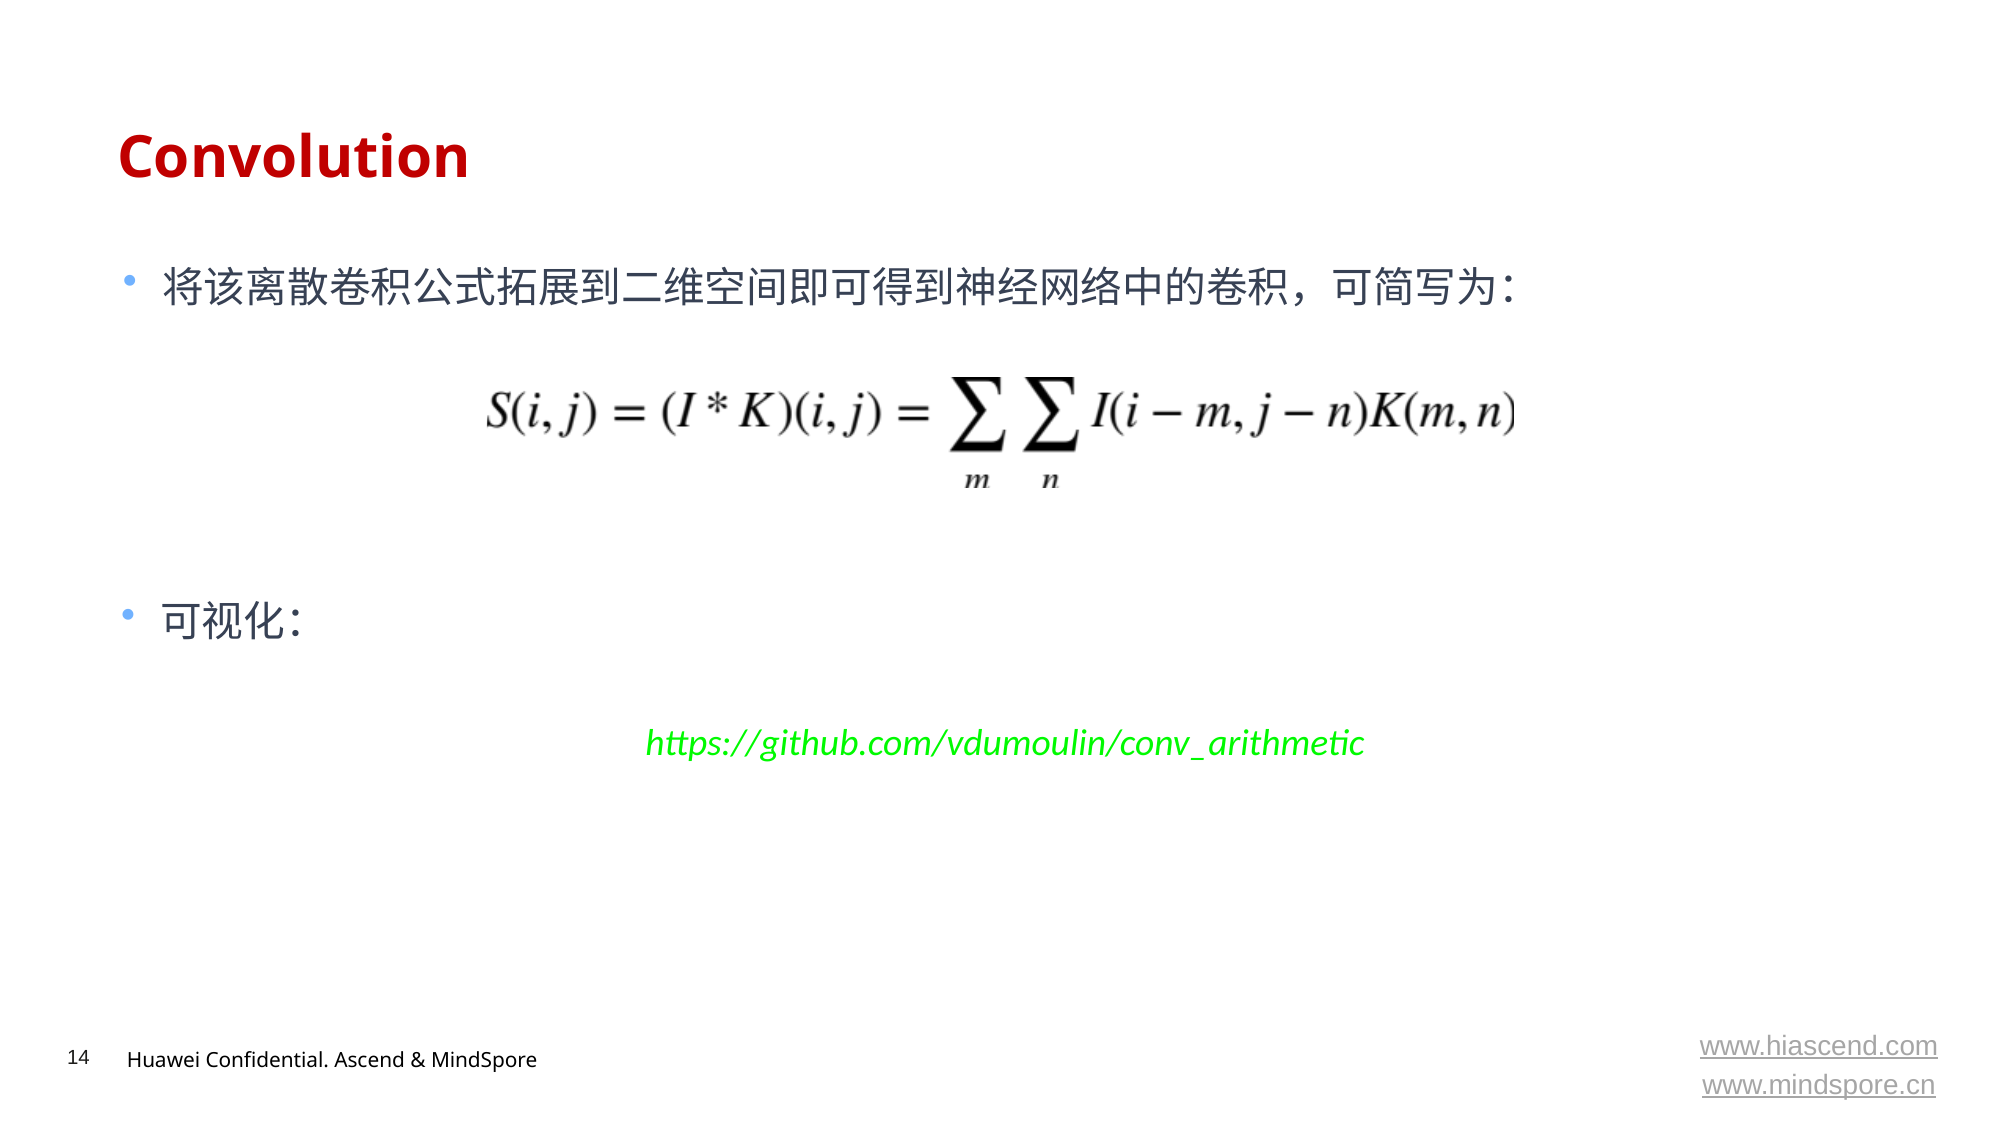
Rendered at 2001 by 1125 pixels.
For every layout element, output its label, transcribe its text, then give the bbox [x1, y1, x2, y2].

picture [486, 377, 1515, 488]
text_box 将该离散卷积公式拓展到二维空间即可得到神经网络中的卷积，可简写为： [108, 243, 1907, 341]
text_box 可视化： [106, 562, 1905, 976]
text_box https://github.com/vdumoulin/conv_arithmetic [630, 710, 1381, 770]
title Convolution [102, 111, 1901, 209]
